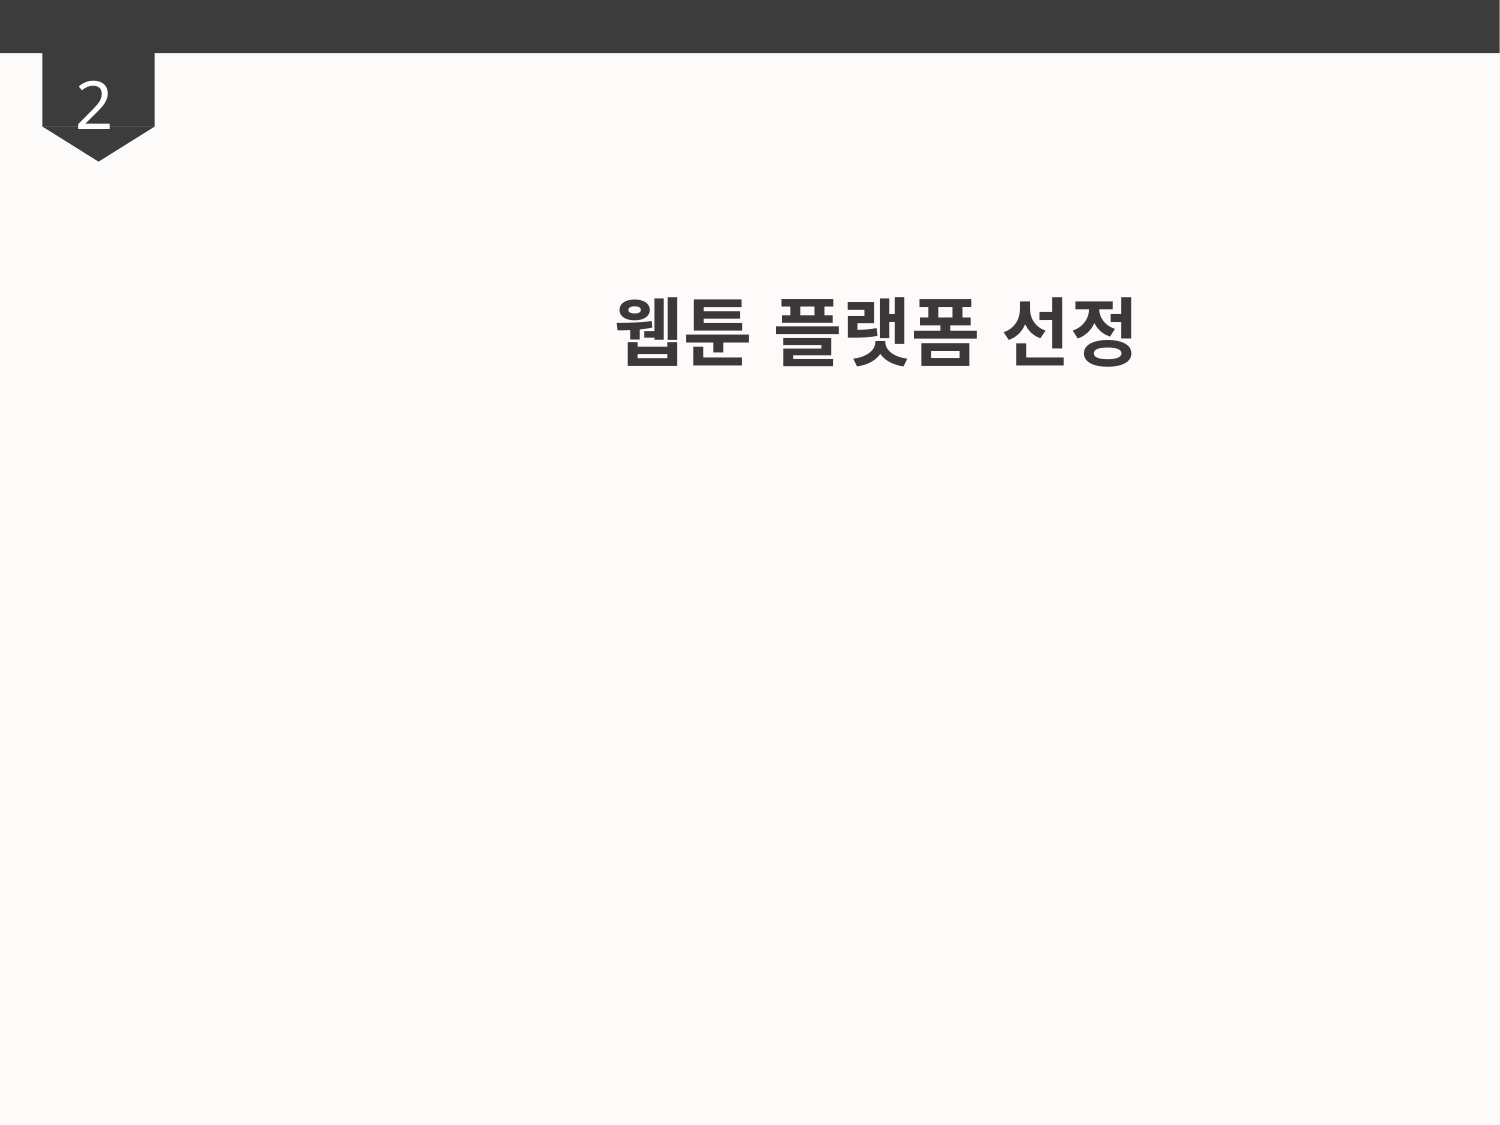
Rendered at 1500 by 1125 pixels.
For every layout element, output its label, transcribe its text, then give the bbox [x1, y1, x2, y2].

text_box 웹툰 플랫폼 선정 [600, 278, 1500, 383]
text_box [0, 0, 1500, 54]
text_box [42, 49, 155, 162]
text_box 2 [155, 55, 160, 151]
